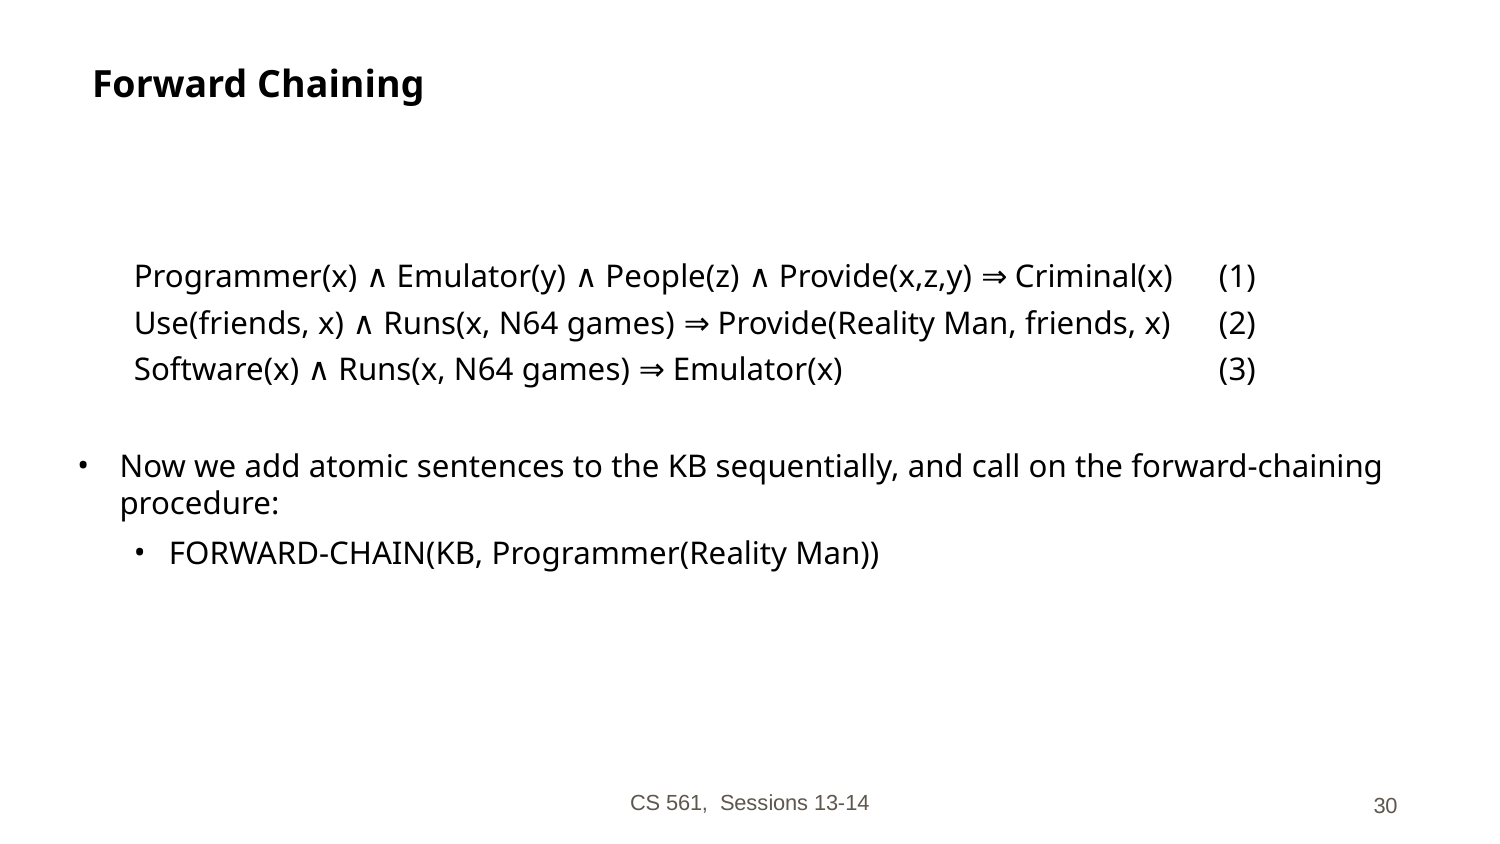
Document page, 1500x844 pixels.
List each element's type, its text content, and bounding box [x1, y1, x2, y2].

title Forward Chaining [77, 28, 1415, 113]
list Programmer(x) ∧ Emulator(y) ∧ People(z) ∧ Provide(x,z,y) ⇒ Criminal(x) (1) Use(friends, x) ∧ Runs(x, N64 games) ⇒ Provide(Reality Man, friends, x) (2) Software(x) ∧ Runs(x, N64 games) ⇒ Emulator(x) (3) Now we add atomic sentences to the KB sequentially, and call on the forward-chaining procedure: FORWARD-CHAIN(KB, Programmer(Reality Man)) [62, 253, 1488, 840]
